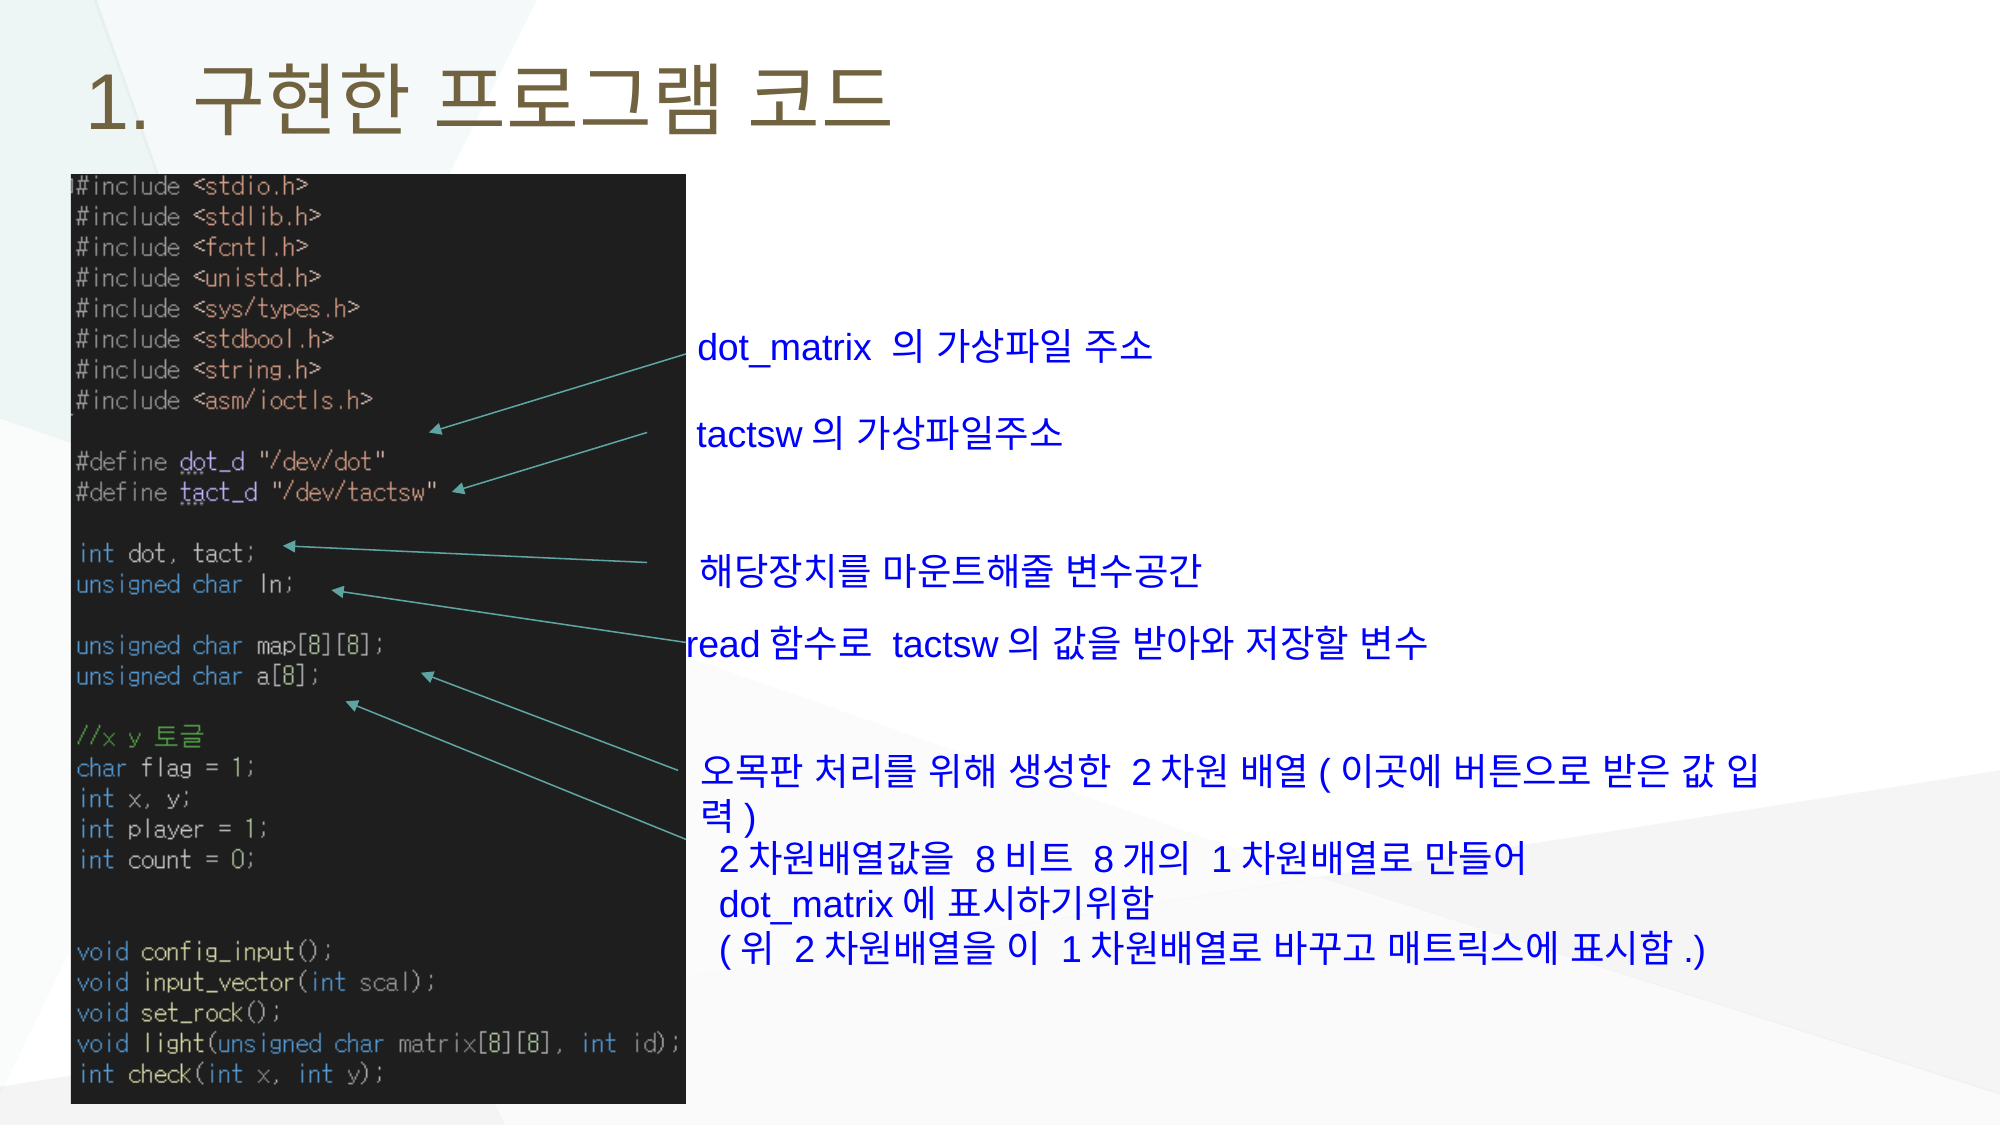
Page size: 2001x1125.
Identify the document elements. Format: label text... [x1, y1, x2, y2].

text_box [282, 545, 648, 563]
text_box dot_matrix 의 가상파일 주소 [694, 315, 1169, 376]
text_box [420, 672, 679, 699]
text_box 2차원배열값을 8비트 8개의 1차원배열로 만들어 dot_matrix에 표시하기위함 (위 2차원배열을 이 1차원배열로 바꾸고 매트릭스에 표시함.) [704, 828, 1804, 978]
title 1. 구현한 프로그램 코드 [70, 20, 1925, 175]
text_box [428, 353, 687, 433]
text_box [331, 589, 687, 643]
text_box 해당장치를 마운트해줄 변수공간 [694, 540, 1219, 601]
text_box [451, 432, 648, 493]
text_box read함수로 tactsw의 값을 받아와 저장할 변수 [694, 612, 1444, 672]
picture [70, 174, 687, 1111]
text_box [345, 701, 687, 840]
text_box tactsw의 가상파일주소 [694, 402, 1079, 462]
text_box 오목판 처리를 위해 생성한 2차원 배열(이곳에 버튼으로 받은 값 입력) [694, 740, 1822, 845]
